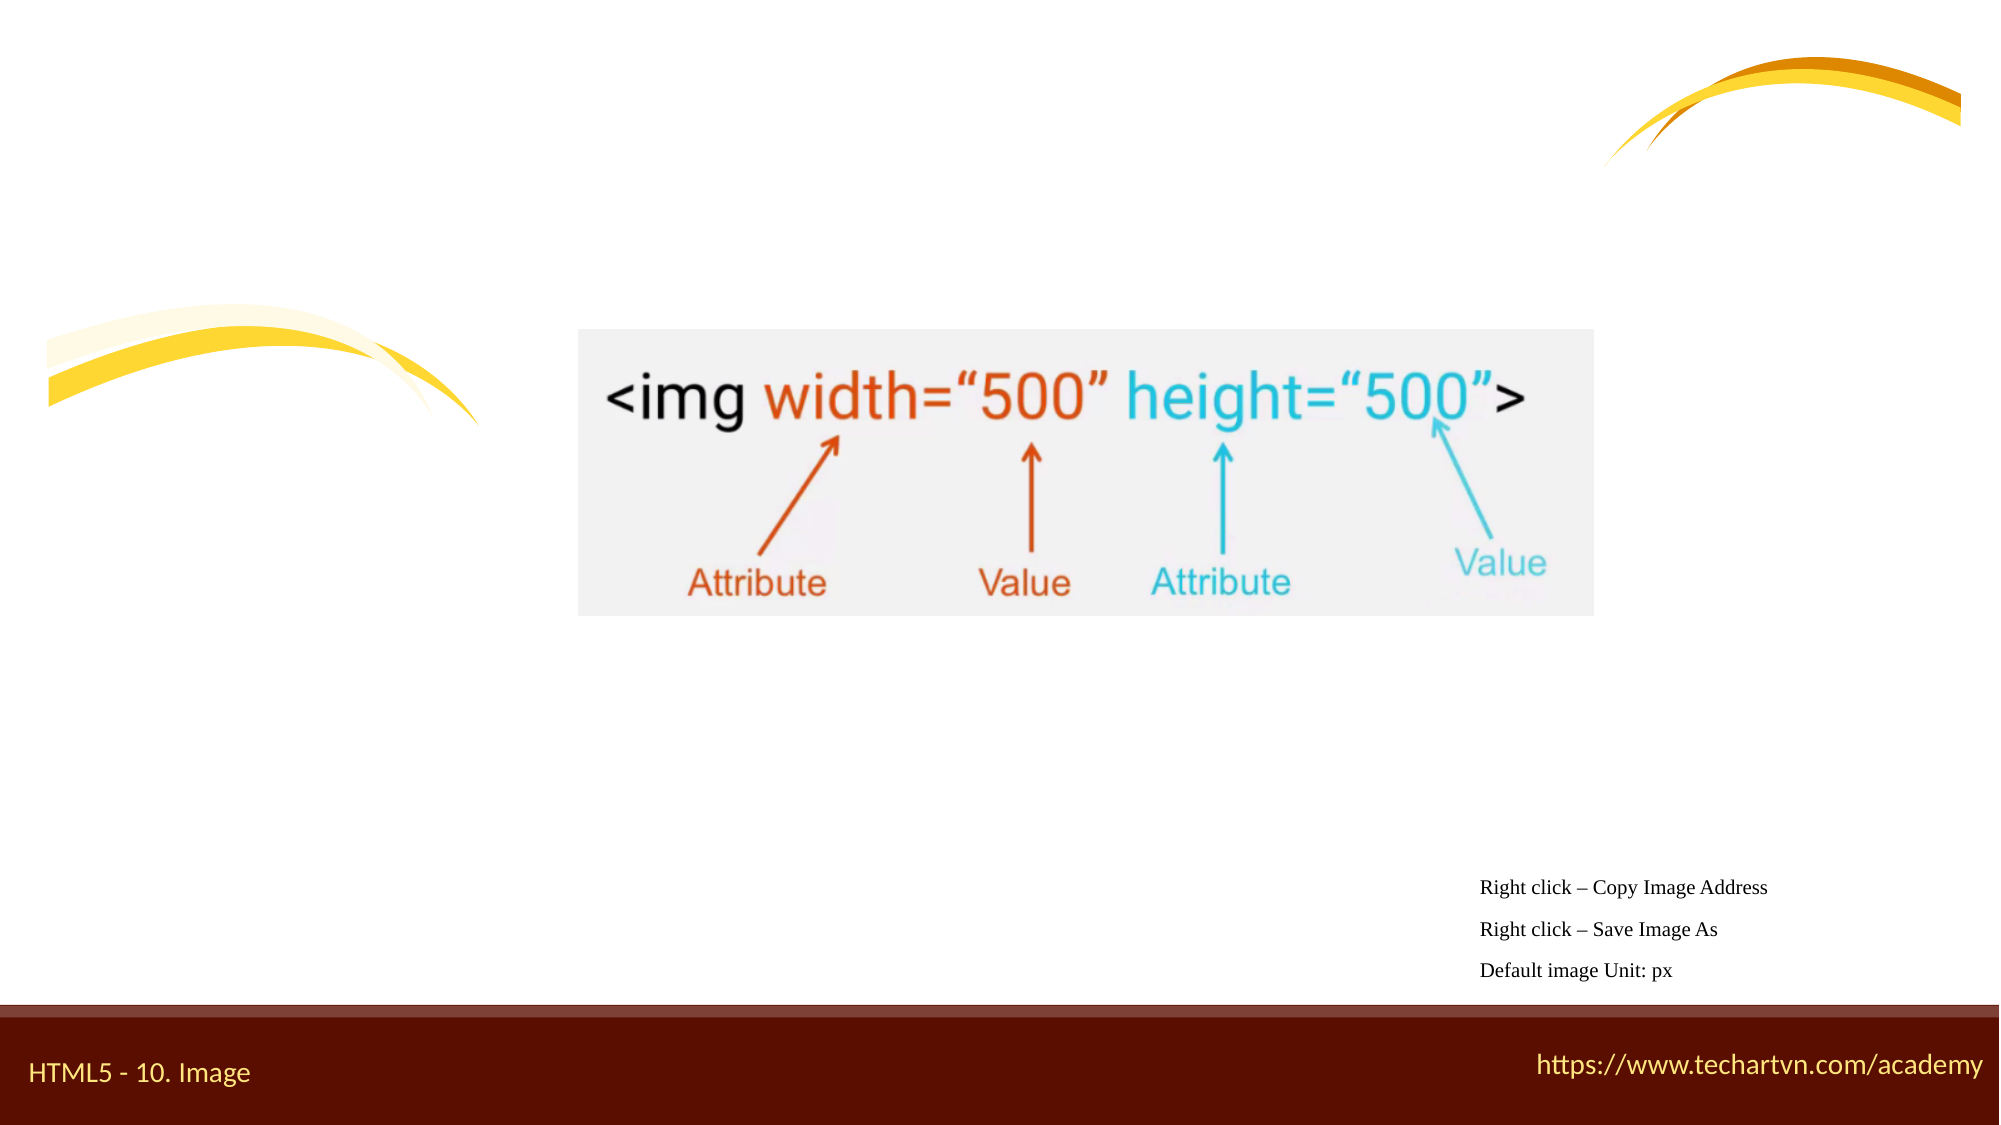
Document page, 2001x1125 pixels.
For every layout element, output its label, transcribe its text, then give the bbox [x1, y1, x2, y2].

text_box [46, 226, 479, 426]
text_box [0, 1004, 2000, 1125]
text_box Right click – Copy Image Address Right click – Save Image As Default image Unit: px [1479, 873, 2000, 1004]
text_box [1604, 0, 1961, 167]
picture [578, 329, 1594, 616]
